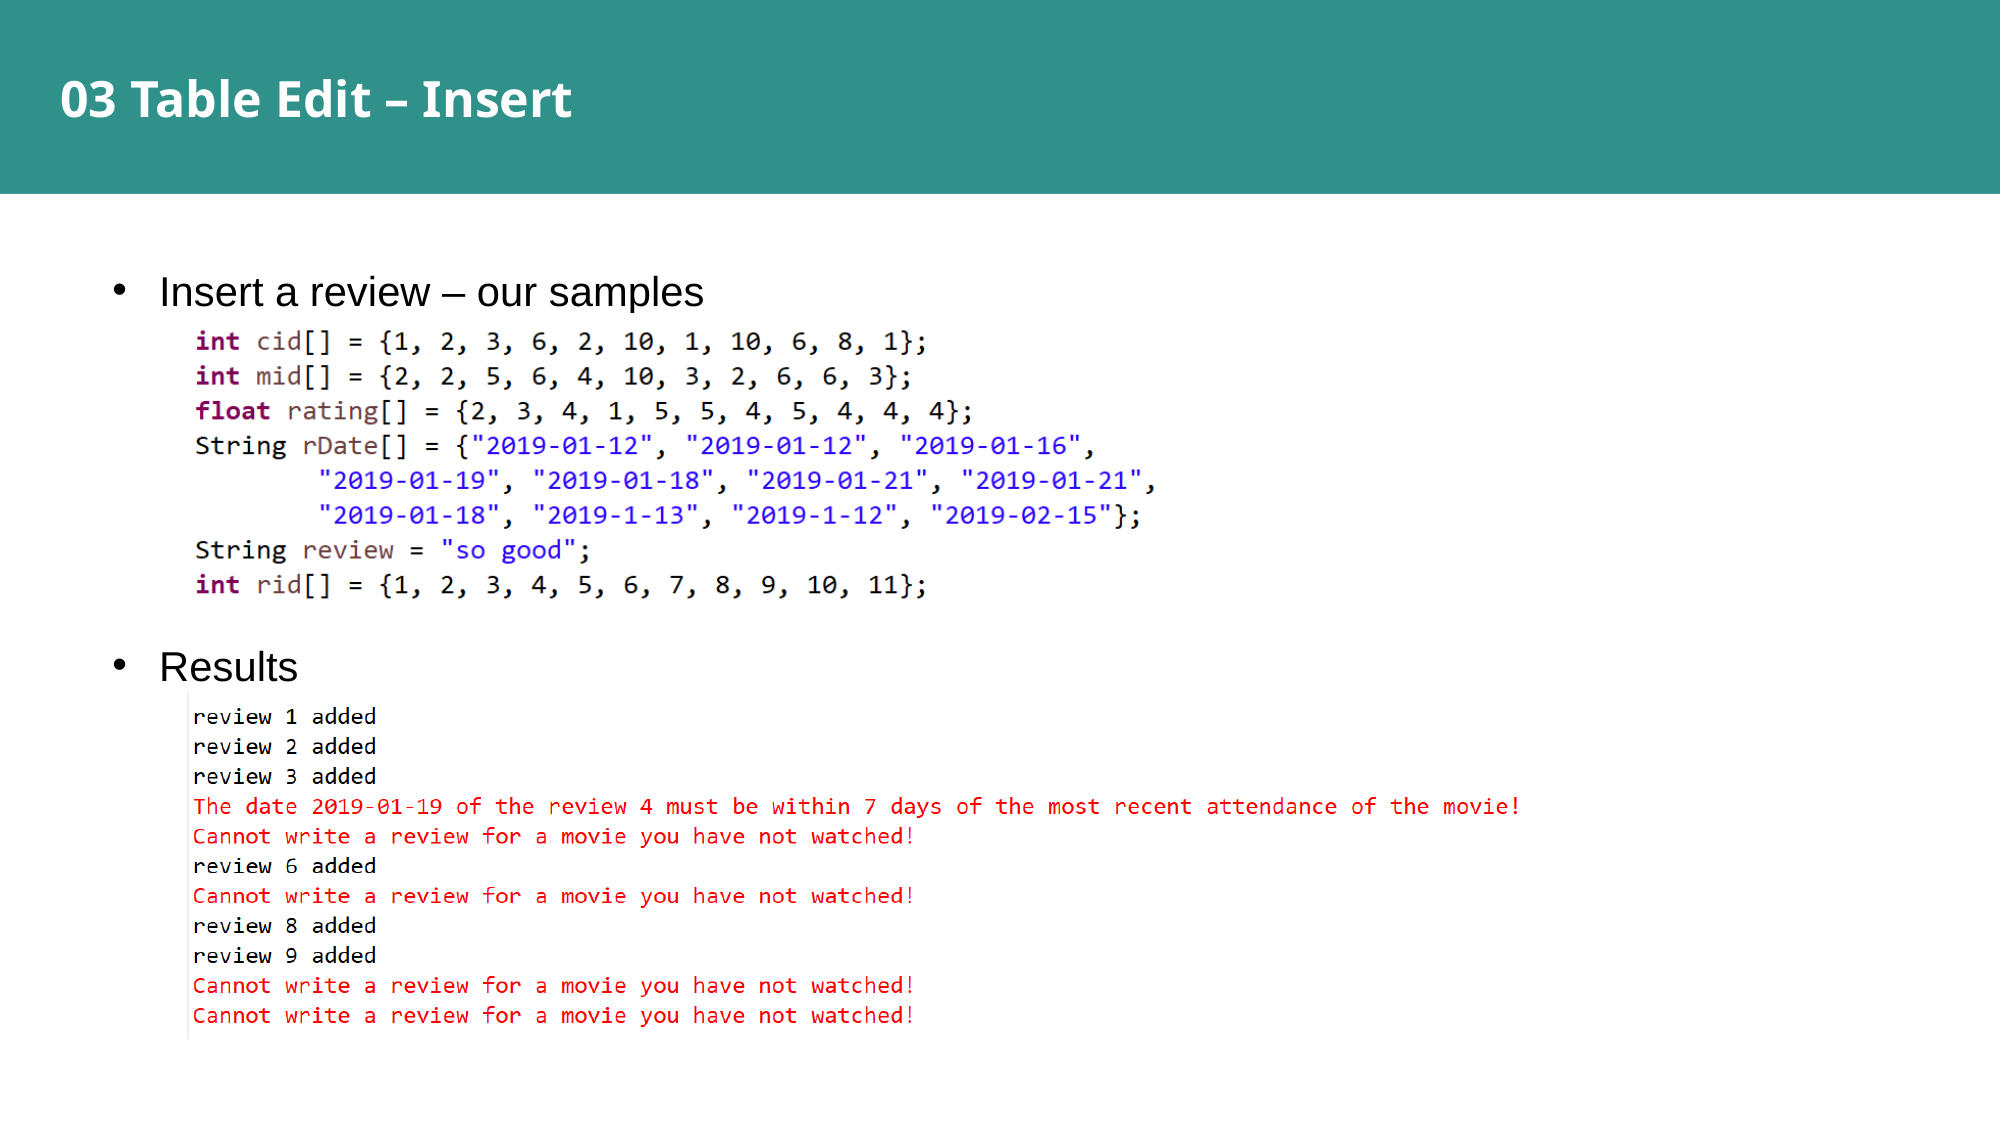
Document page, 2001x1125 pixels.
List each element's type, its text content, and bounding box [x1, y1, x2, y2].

picture [187, 691, 1539, 1039]
list 03 Table Edit – Insert [52, 41, 924, 162]
picture [143, 313, 1230, 625]
text_box Insert a review – our samples Results [104, 231, 1778, 697]
